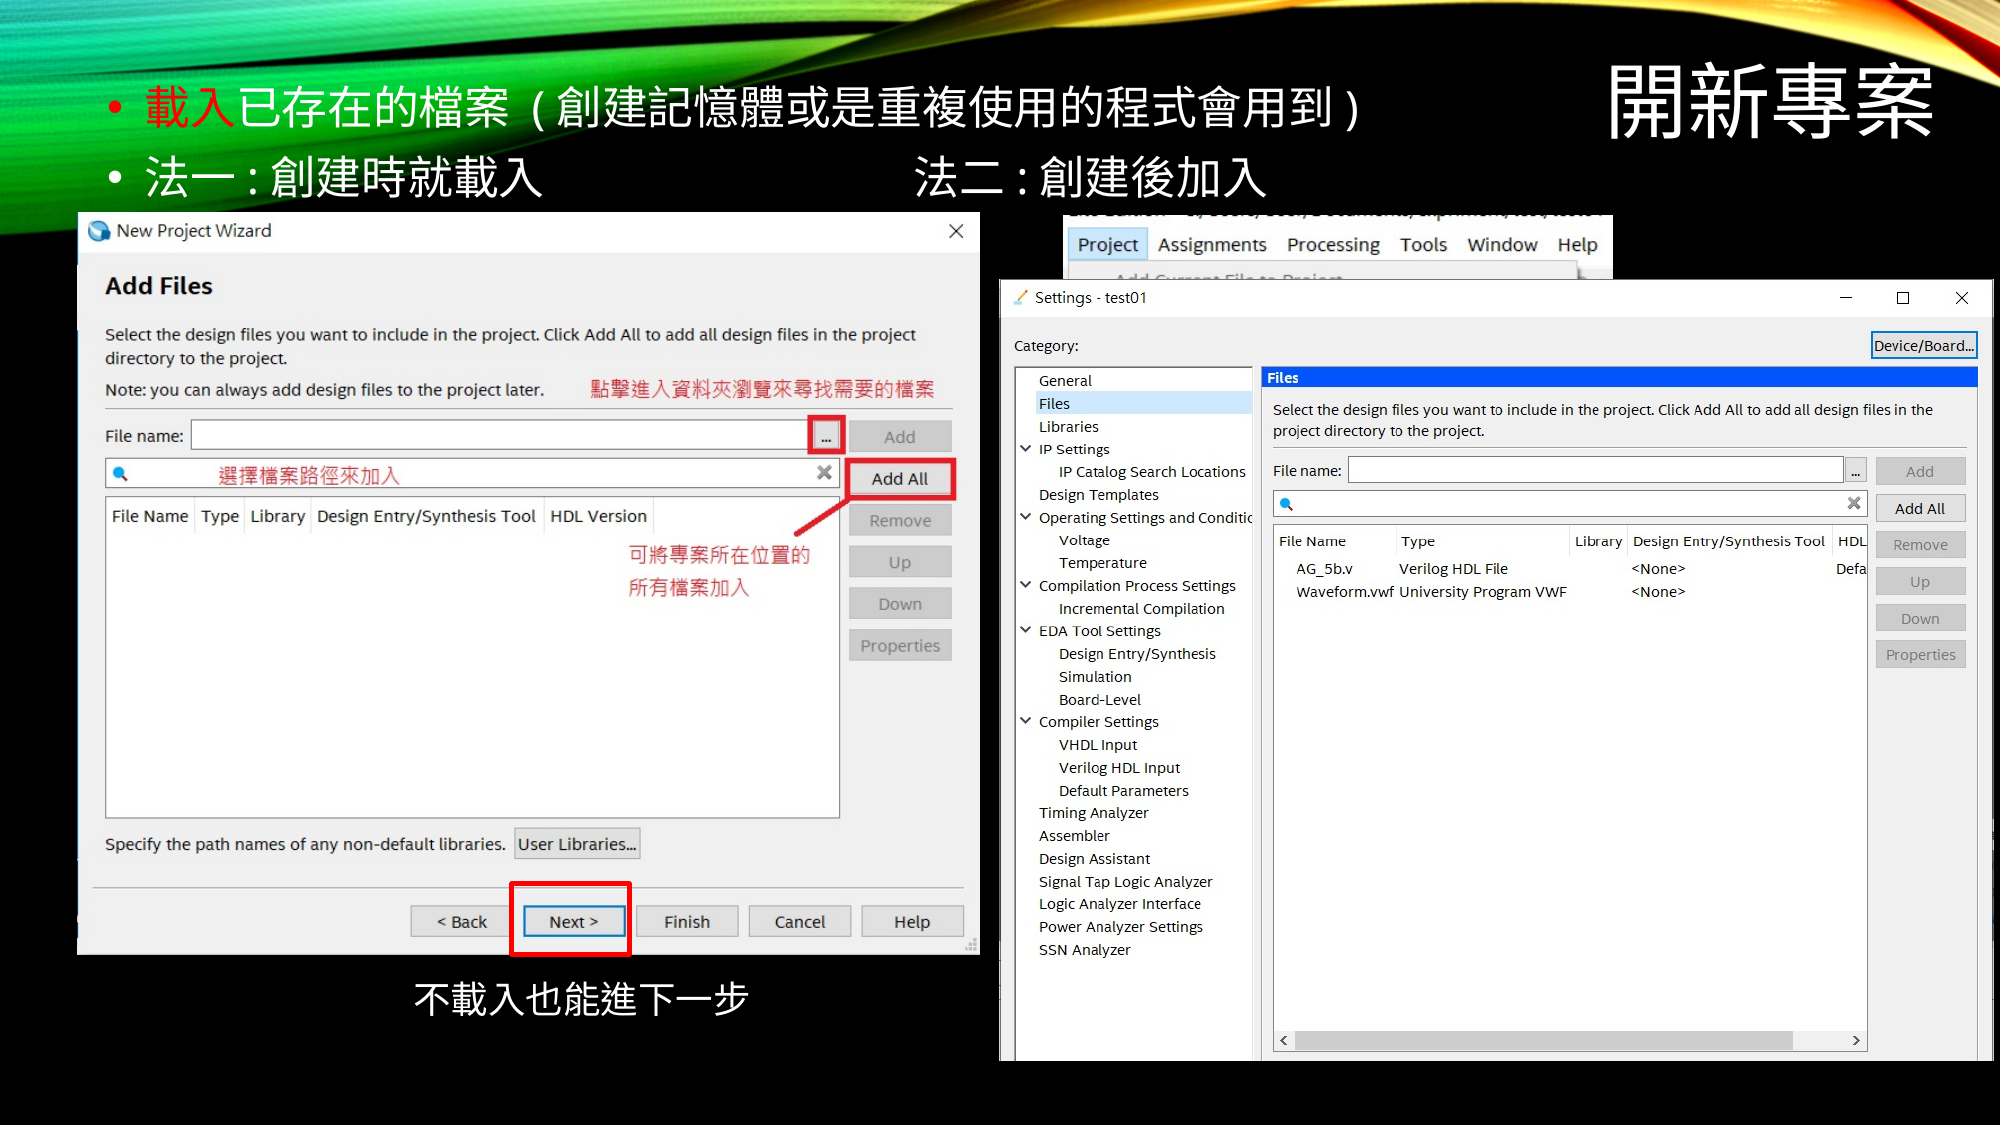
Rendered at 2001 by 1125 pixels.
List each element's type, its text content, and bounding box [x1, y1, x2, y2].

picture [999, 215, 1994, 1062]
picture [0, 0, 980, 955]
title 開新專案 [539, 0, 1953, 213]
picture [1867, 0, 2000, 237]
list 載入已存在的檔案 (創建記憶體或是重複使用的程式會用到) 法一:創建時就載入 法二:創建後加入 [92, 77, 1867, 260]
text_box 不載入也能進下一步 [398, 969, 955, 1029]
